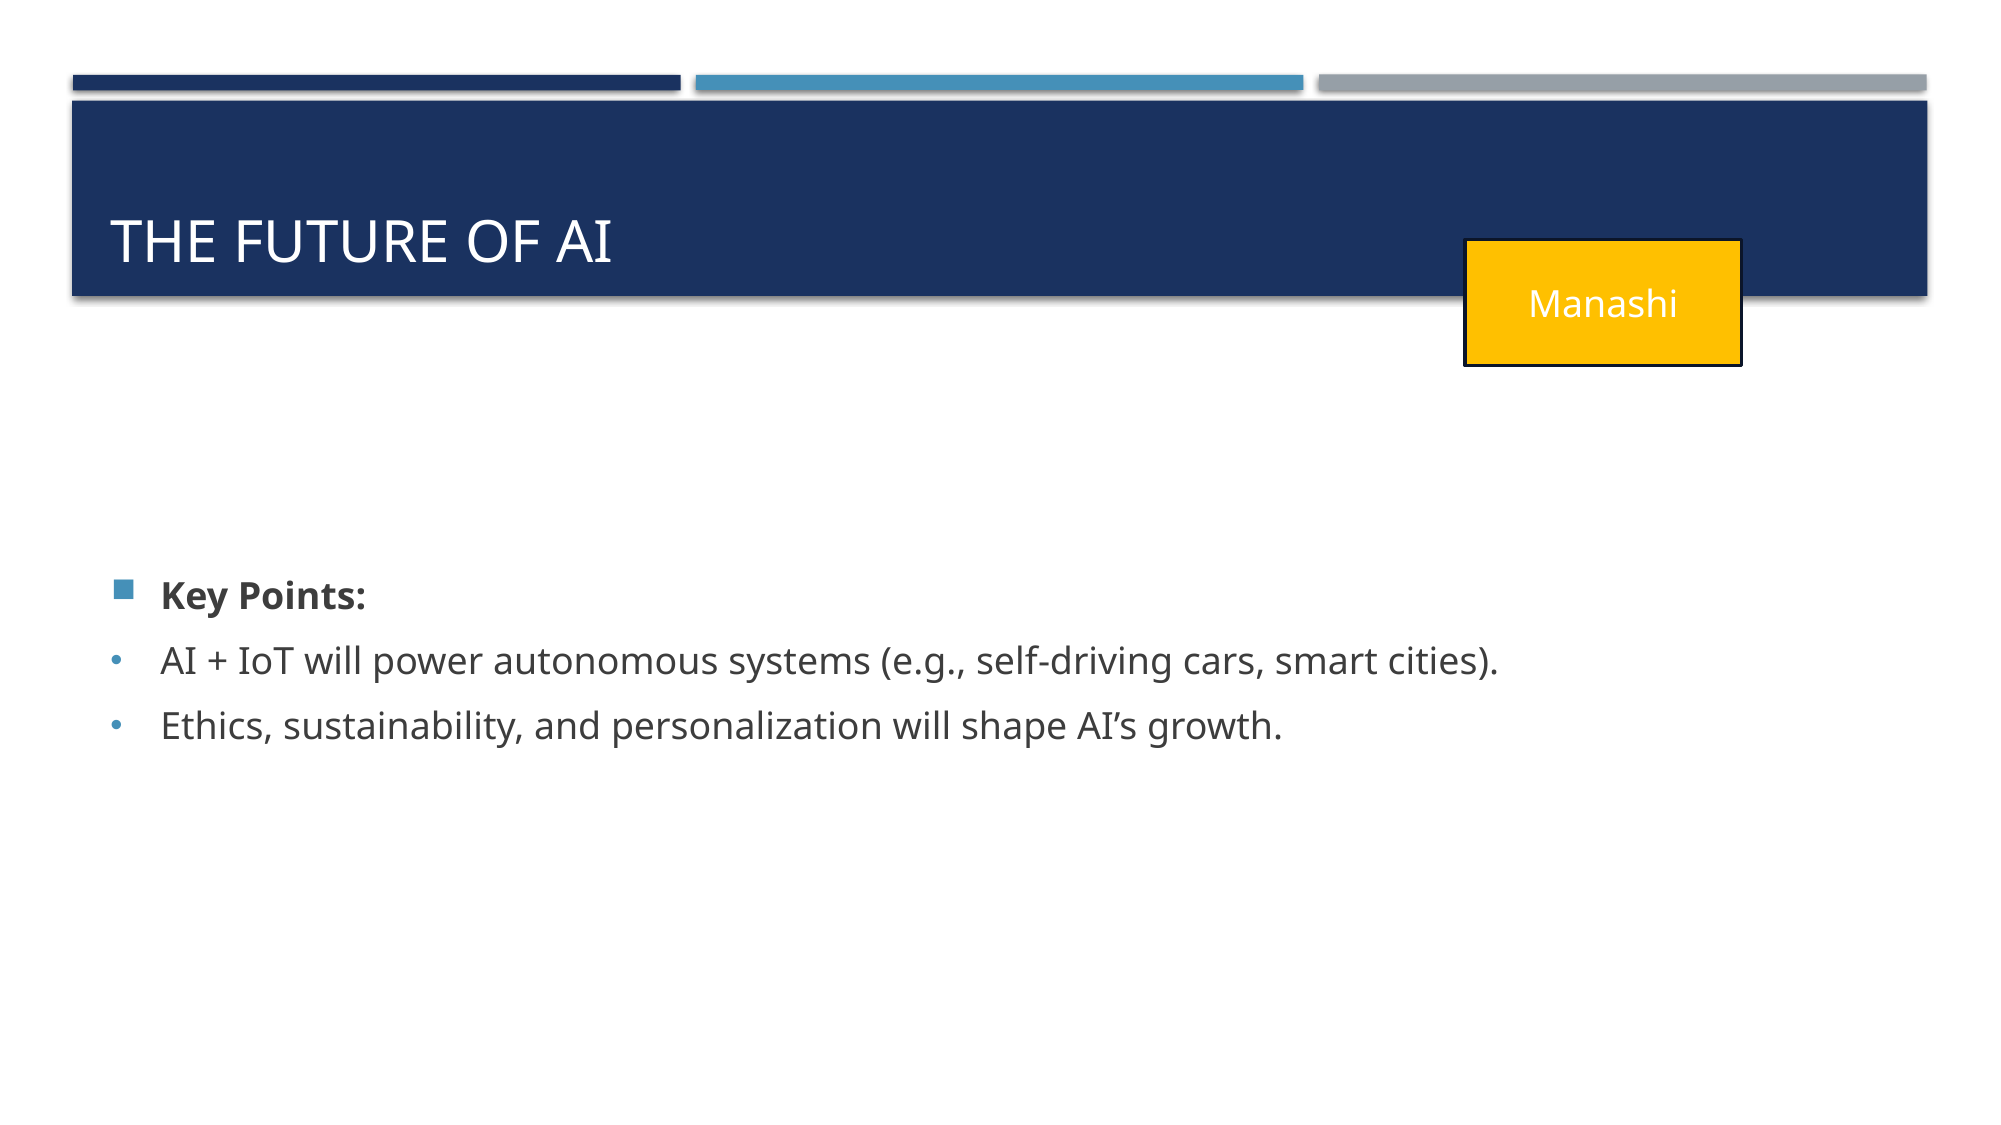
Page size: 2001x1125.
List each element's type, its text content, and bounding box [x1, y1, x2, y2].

list Key Points: AI + IoT will power autonomous systems (e.g., self-driving cars, smart cities). Ethics, sustainability, and personalization will shape AI’s growth. [95, 357, 1905, 962]
text_box Manashi [1463, 238, 1743, 367]
title The Future of AI [95, 115, 1905, 282]
